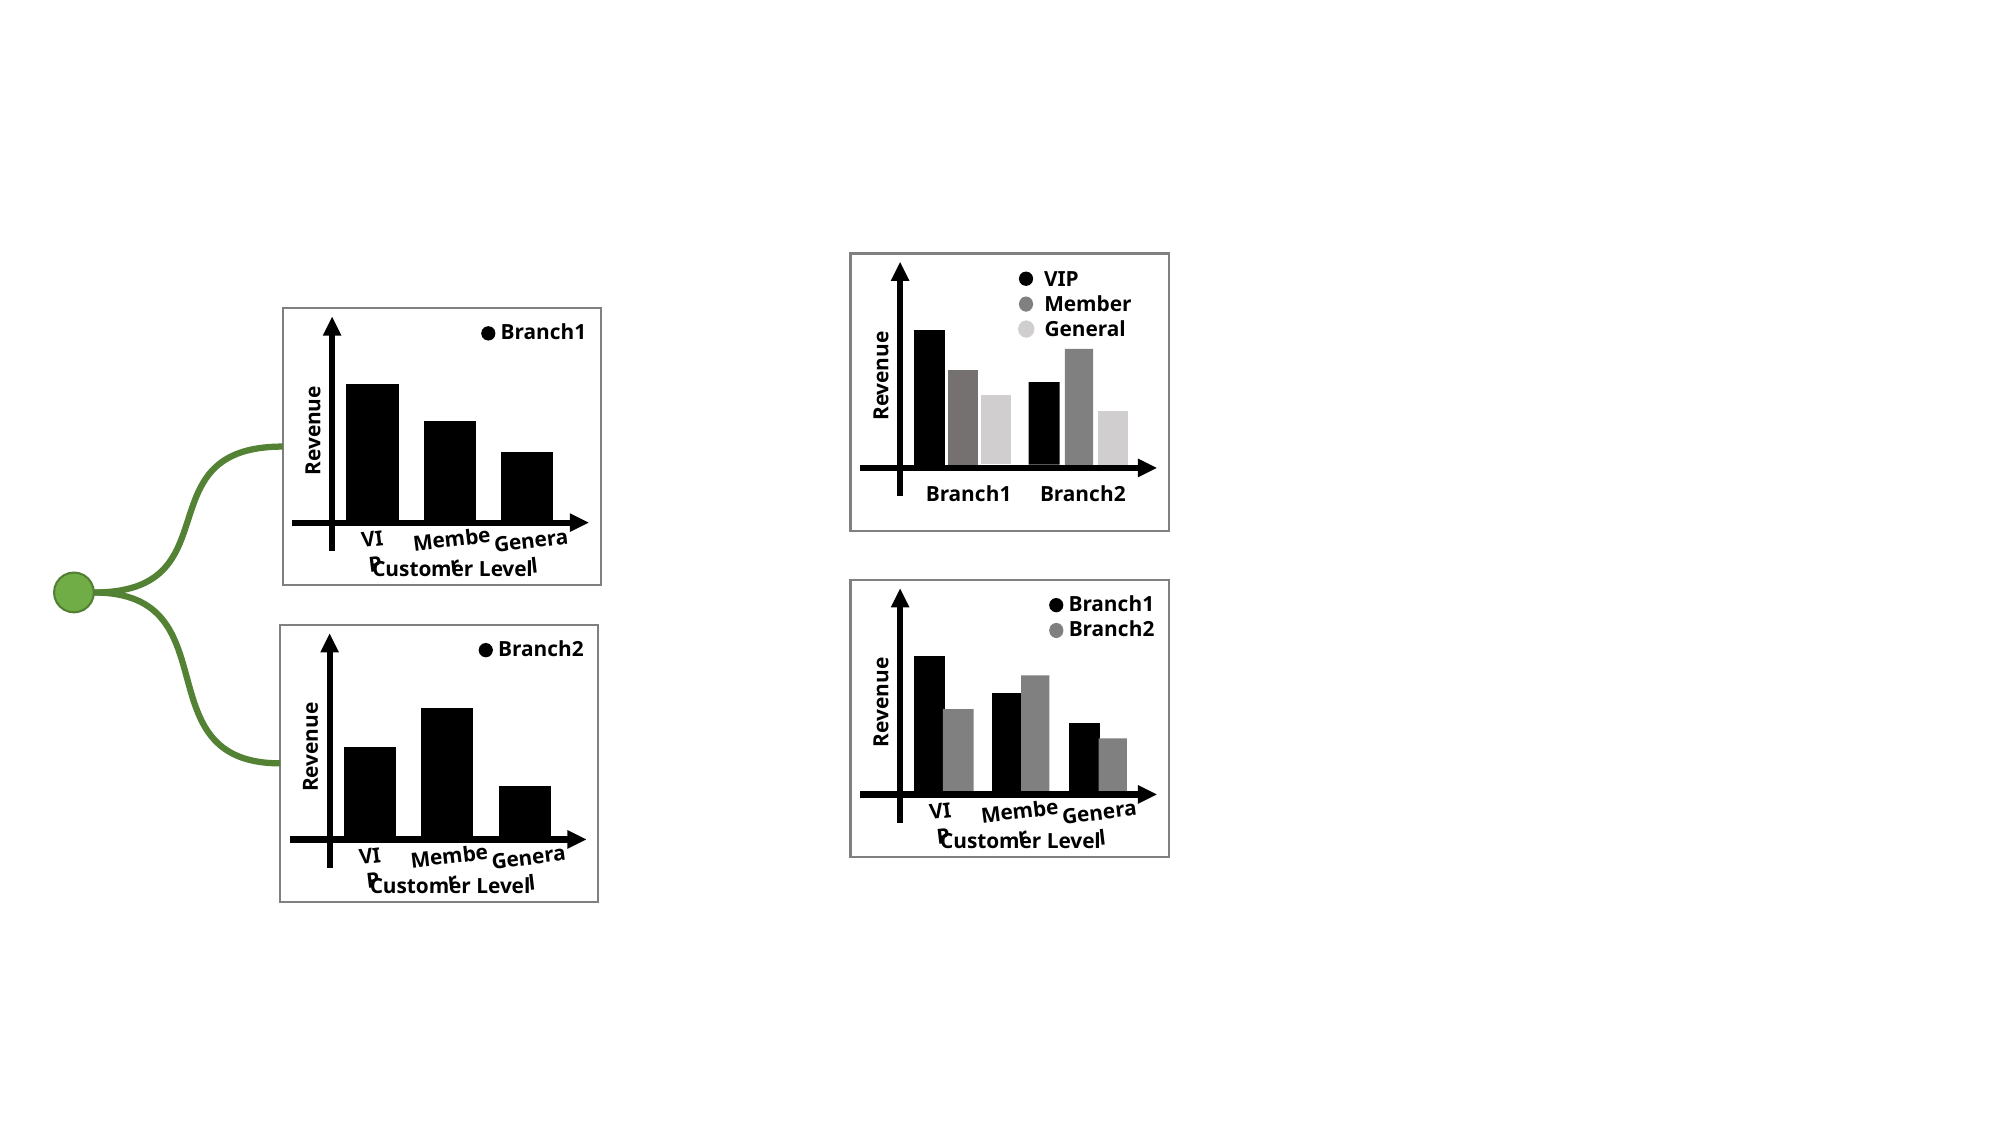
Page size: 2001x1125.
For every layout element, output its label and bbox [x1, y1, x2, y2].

text_box [280, 624, 601, 906]
text_box [850, 579, 1172, 861]
text_box [93, 592, 281, 764]
text_box [850, 253, 1169, 532]
text_box [282, 308, 604, 589]
text_box [52, 571, 93, 614]
text_box [93, 446, 283, 593]
